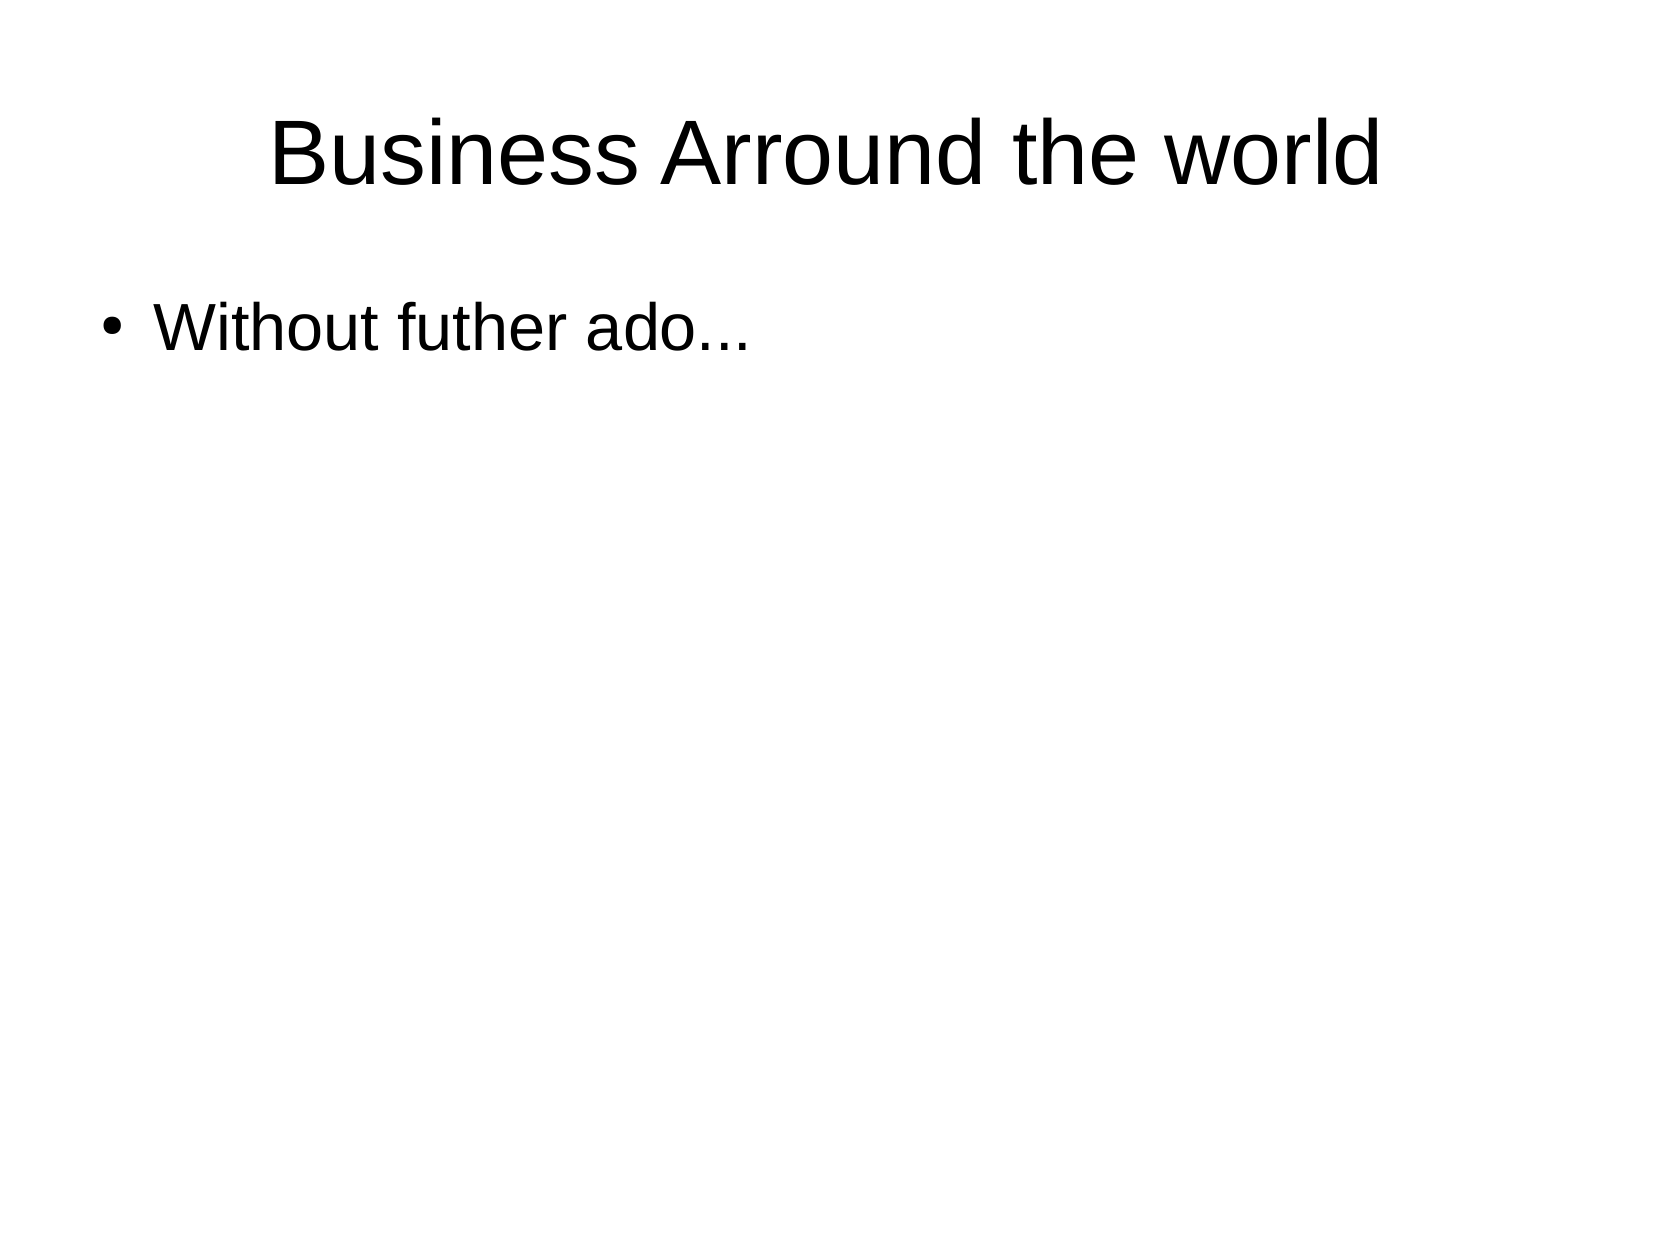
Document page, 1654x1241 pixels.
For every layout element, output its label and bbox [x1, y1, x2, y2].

title [82, 49, 1571, 257]
list [82, 290, 1571, 1010]
